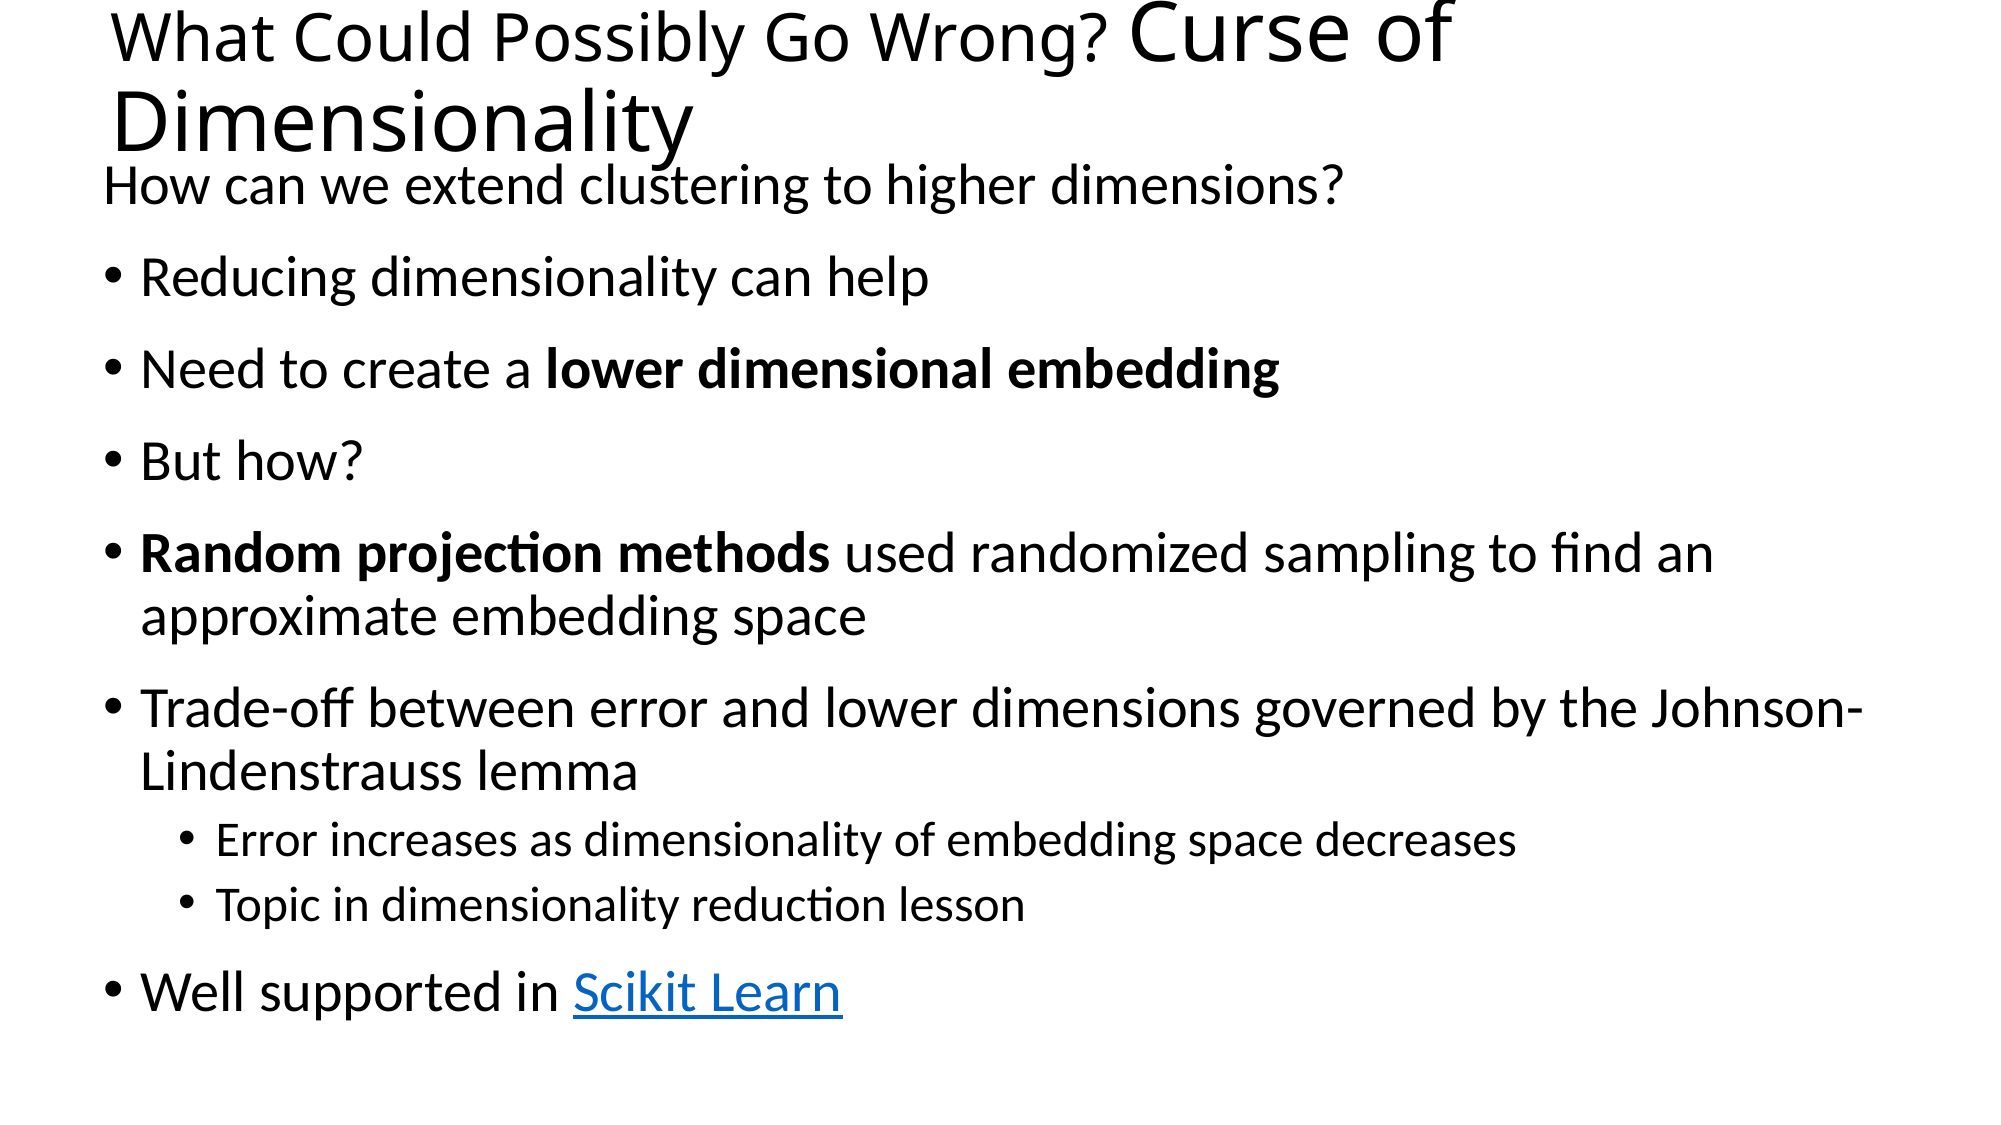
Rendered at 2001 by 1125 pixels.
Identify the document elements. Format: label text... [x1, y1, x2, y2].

list How can we extend clustering to higher dimensions? Reducing dimensionality can help Need to create a lower dimensional embedding But how? Random projection methods used randomized sampling to find an approximate embedding space Trade-off between error and lower dimensions governed by the Johnson-Lindenstrauss lemma Error increases as dimensionality of embedding space decreases Topic in dimensionality reduction lesson Well supported in Scikit Learn [88, 146, 1946, 1067]
title What Could Possibly Go Wrong? Curse of Dimensionality [95, 36, 1967, 124]
